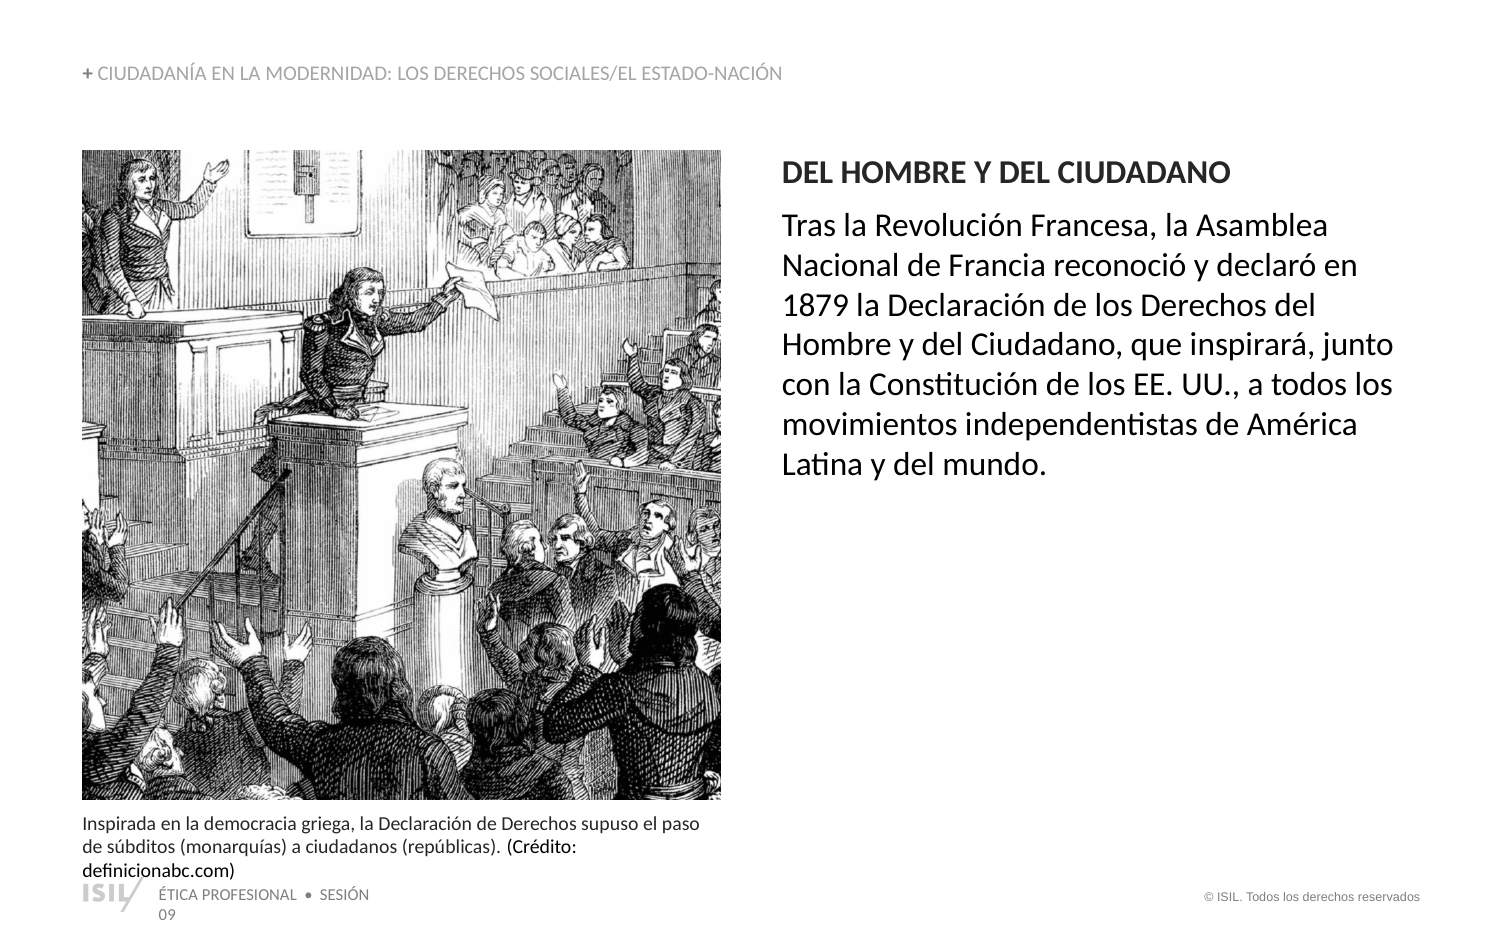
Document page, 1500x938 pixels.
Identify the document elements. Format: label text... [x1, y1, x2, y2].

text_box DEL HOMBRE Y DEL CIUDADANO Tras la Revolución Francesa, la Asamblea Nacional de Francia reconoció y declaró en 1879 la Declaración de los Derechos del Hombre y del Ciudadano, que inspirará, junto con la Constitución de los EE. UU., a todos los movimientos independentistas de América Latina y del mundo. [779, 150, 1424, 483]
text_box + CIUDADANÍA EN LA MODERNIDAD: LOS DERECHOS SOCIALES/EL ESTADO-NACIÓN [82, 62, 868, 85]
picture [82, 150, 721, 800]
text_box Inspirada en la democracia griega, la Declaración de Derechos supuso el paso de súbditos (monarquías) a ciudadanos (repúblicas). (Crédito: definicionabc.com) [82, 810, 721, 882]
